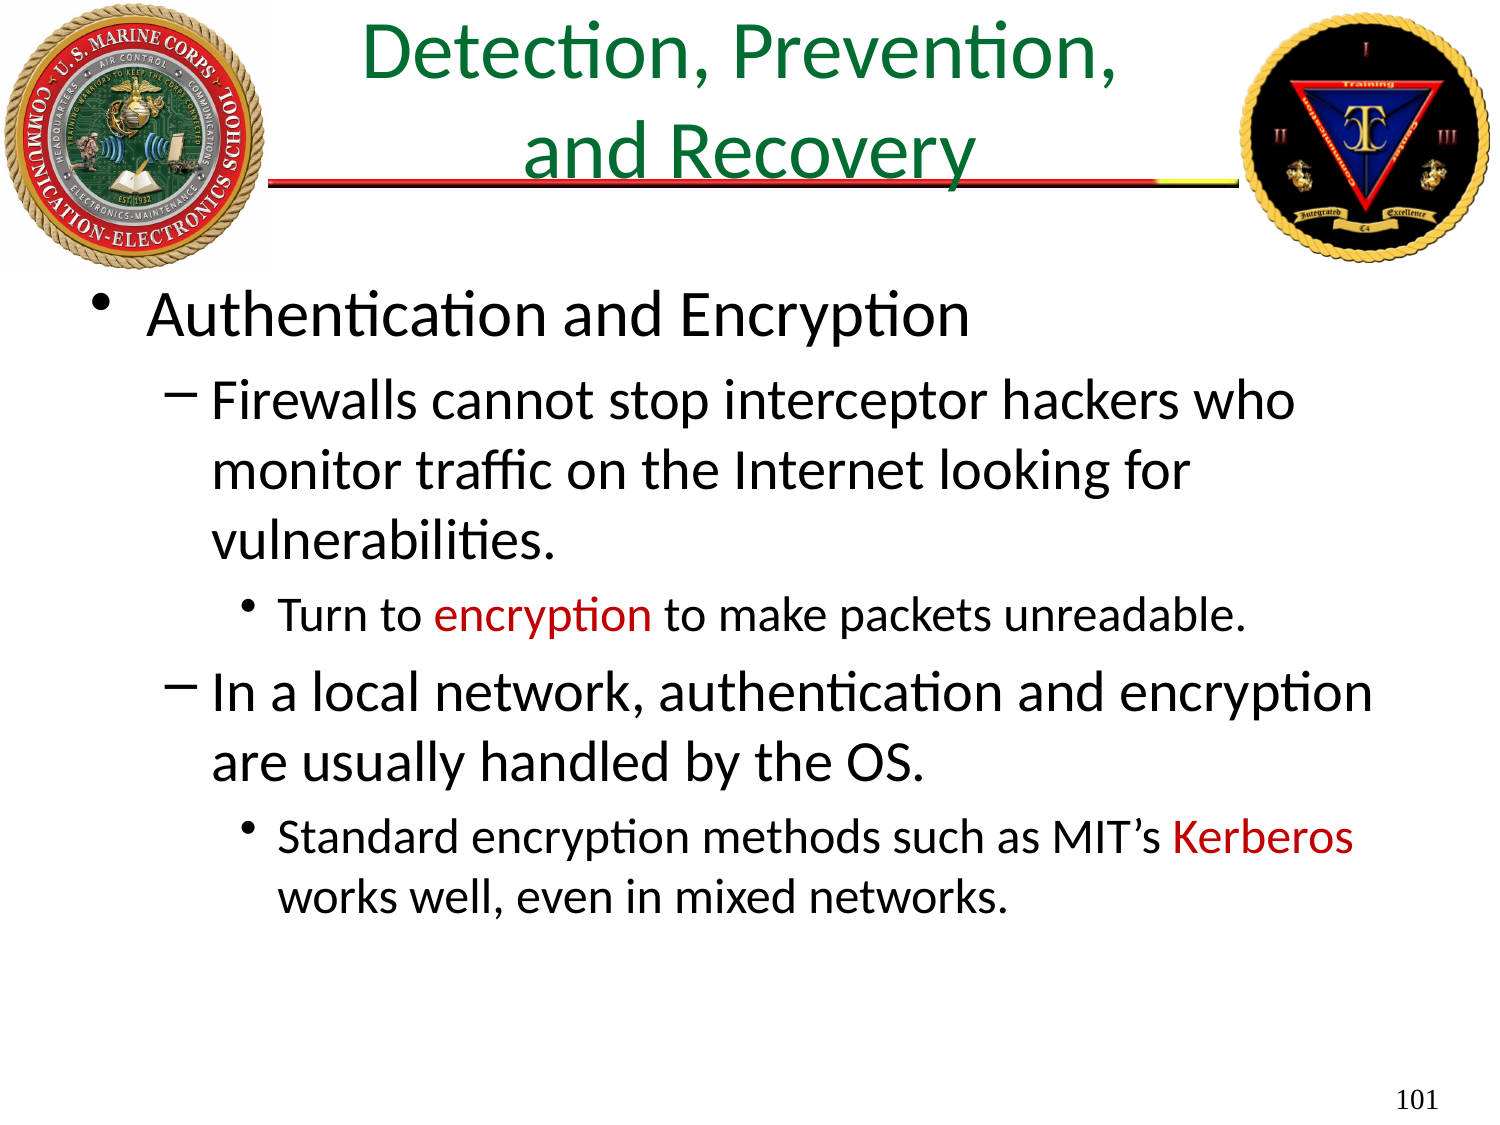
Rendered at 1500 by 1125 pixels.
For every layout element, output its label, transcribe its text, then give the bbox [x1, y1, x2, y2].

title Detection, Prevention, and Recovery [75, 0, 1425, 175]
list Authentication and Encryption Firewalls cannot stop interceptor hackers who monitor traffic on the Internet looking for vulnerabilities. Turn to encryption to make packets unreadable. In a local network, authentication and encryption are usually handled by the OS. Standard encryption methods such as MIT’s Kerberos works well, even in mixed networks. [75, 262, 1425, 1005]
picture [0, 0, 1490, 274]
